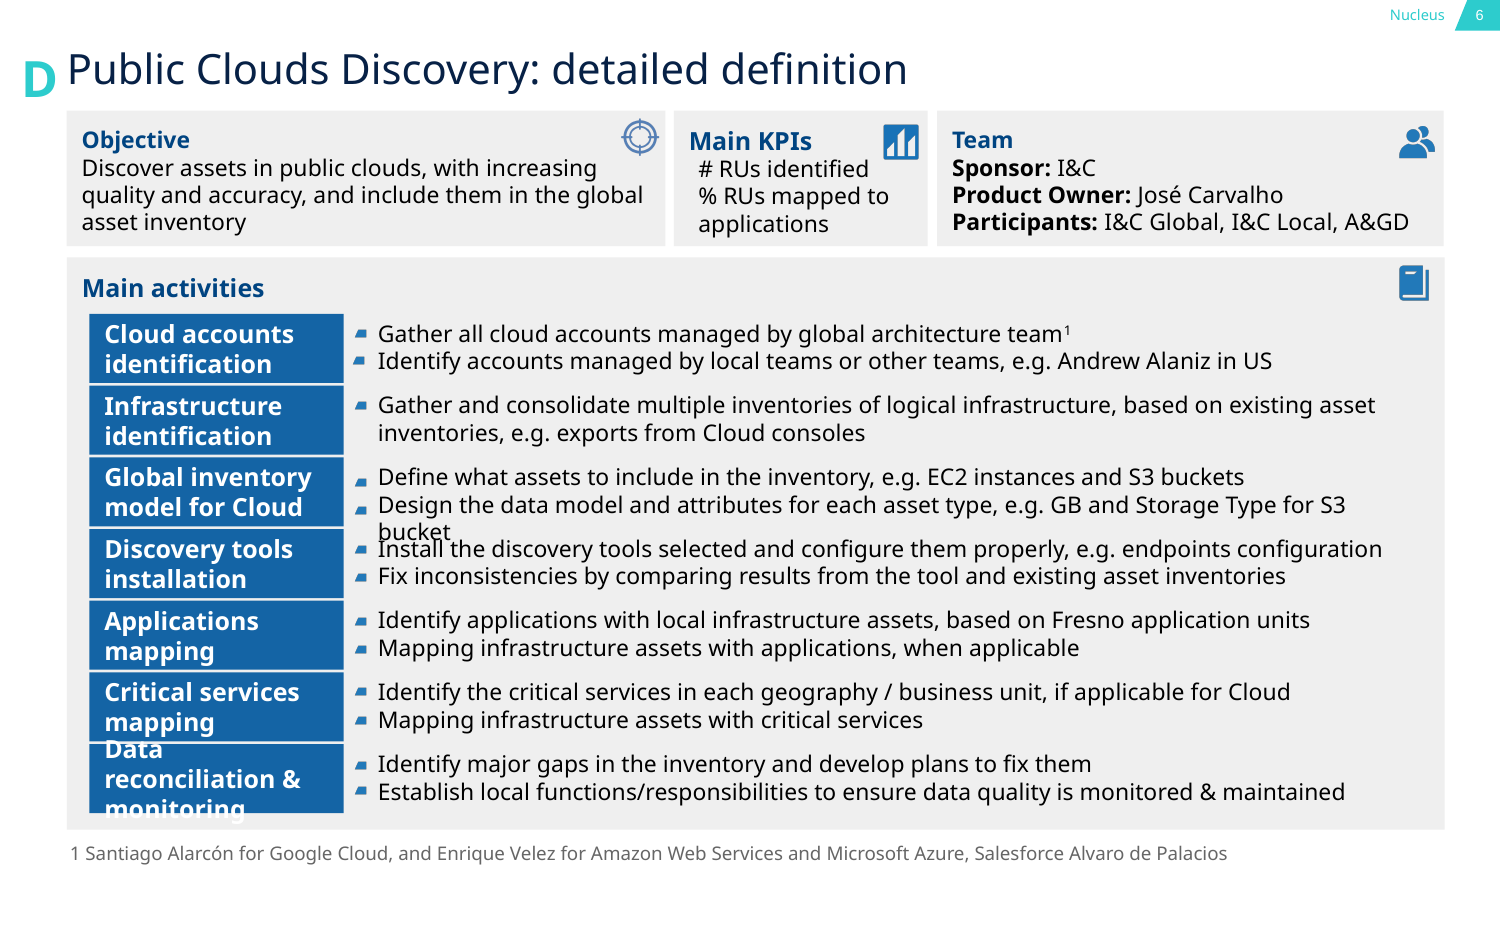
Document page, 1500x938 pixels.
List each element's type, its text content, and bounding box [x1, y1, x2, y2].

picture [348, 638, 372, 662]
text_box 1 Santiago Alarcón for Google Cloud, and Enrique Velez for Amazon Web Services and Microsoft Azure, Salesforce Alvaro de Palacios [69, 841, 1310, 873]
picture [348, 708, 372, 732]
picture [348, 394, 372, 417]
text_box Global inventory model for Cloud [89, 457, 344, 527]
picture [618, 115, 661, 158]
text_box Critical services mapping [89, 672, 344, 742]
text_box # RUs identified % RUs mapped to applications [698, 154, 924, 224]
picture [346, 348, 370, 372]
picture [1395, 264, 1434, 303]
text_box Public Clouds Discovery: detailed definition [66, 43, 1166, 106]
picture [348, 565, 372, 589]
text_box Identify applications with local infrastructure assets, based on Fresno application units Mapping infrastructure assets with applications, when applicable [377, 606, 1409, 676]
picture [348, 537, 372, 561]
picture [880, 121, 923, 163]
picture [1396, 121, 1439, 163]
text_box Identify the critical services in each geography / business unit, if applicable for Cloud Mapping infrastructure assets with critical services [377, 677, 1409, 747]
picture [348, 471, 372, 494]
text_box Main activities [66, 257, 1445, 830]
text_box Main KPIs [673, 110, 928, 247]
text_box Define what assets to include in the inventory, e.g. EC2 instances and S3 buckets Design the data model and attributes for each asset type, e.g. GB and Storage Type for S3 bucket [377, 462, 1409, 532]
text_box Team Sponsor: I&C Product Owner: José Carvalho Participants: I&C Global, I&C Local, A&GD [937, 110, 1444, 247]
text_box Gather all cloud accounts managed by global architecture team1 Identify accounts managed by local teams or other teams, e.g. Andrew Alaniz in US [377, 319, 1409, 389]
text_box Discovery tools installation [89, 529, 344, 599]
text_box Identify major gaps in the inventory and develop plans to fix them Establish local functions/responsibilities to ensure data quality is monitored & maintained [377, 749, 1409, 819]
picture [348, 754, 372, 777]
picture [348, 680, 372, 704]
picture [348, 610, 372, 633]
text_box Data reconciliation & monitoring [89, 744, 344, 814]
text_box D [21, 32, 59, 93]
picture [348, 779, 372, 802]
text_box Infrastructure identification [89, 385, 344, 455]
text_box Gather and consolidate multiple inventories of logical infrastructure, based on existing asset inventories, e.g. exports from Cloud consoles [377, 391, 1409, 461]
text_box Applications mapping [89, 600, 344, 670]
text_box Objective Discover assets in public clouds, with increasing quality and accuracy, and include them in the global asset inventory [66, 110, 666, 247]
picture [348, 499, 372, 522]
text_box Install the discovery tools selected and configure them properly, e.g. endpoints configuration Fix inconsistencies by comparing results from the tool and existing asset inventories [377, 534, 1409, 604]
picture [348, 322, 372, 346]
text_box Cloud accounts identification [89, 313, 344, 383]
